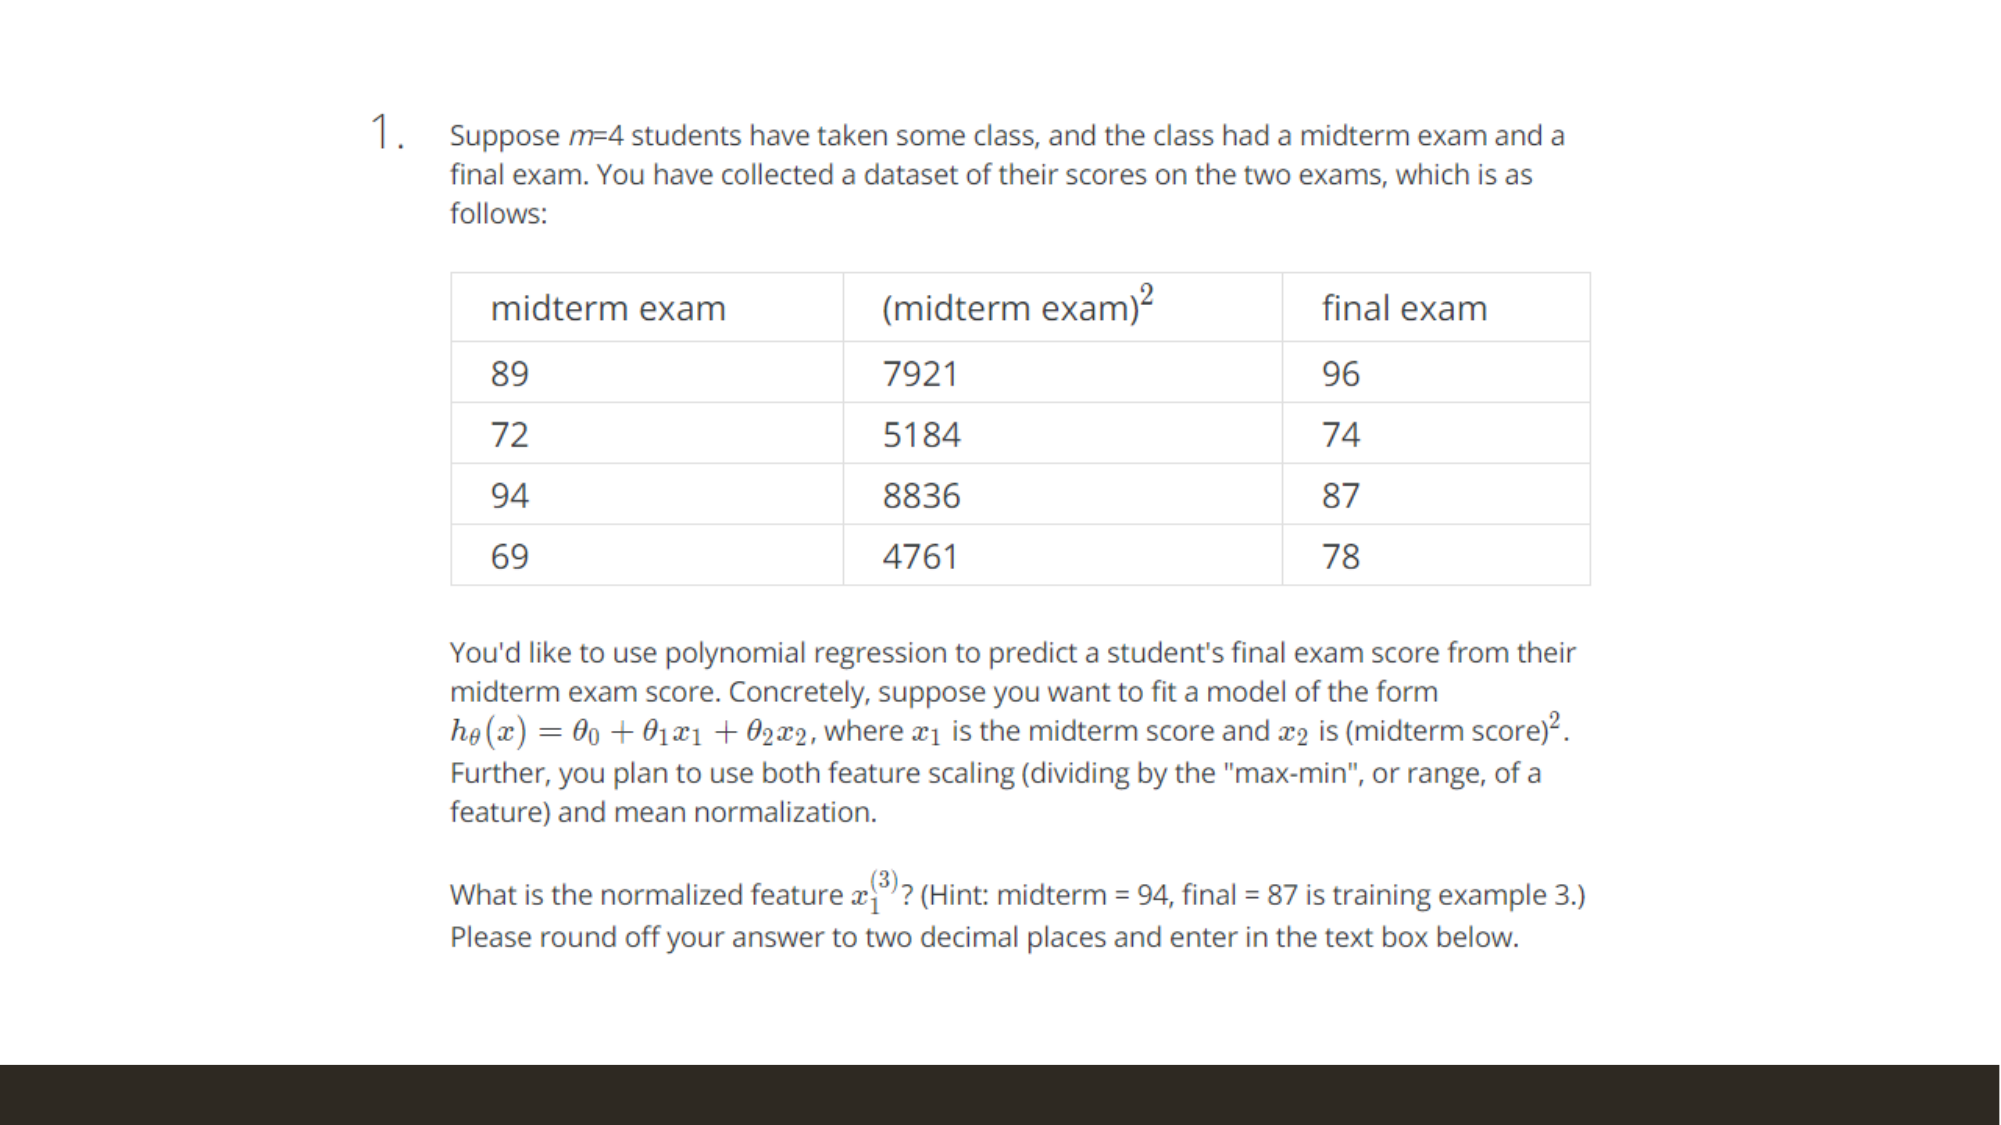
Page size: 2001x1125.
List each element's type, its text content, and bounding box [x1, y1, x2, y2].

text_box Exercícios [114, 66, 1839, 177]
picture [357, 69, 1643, 1006]
